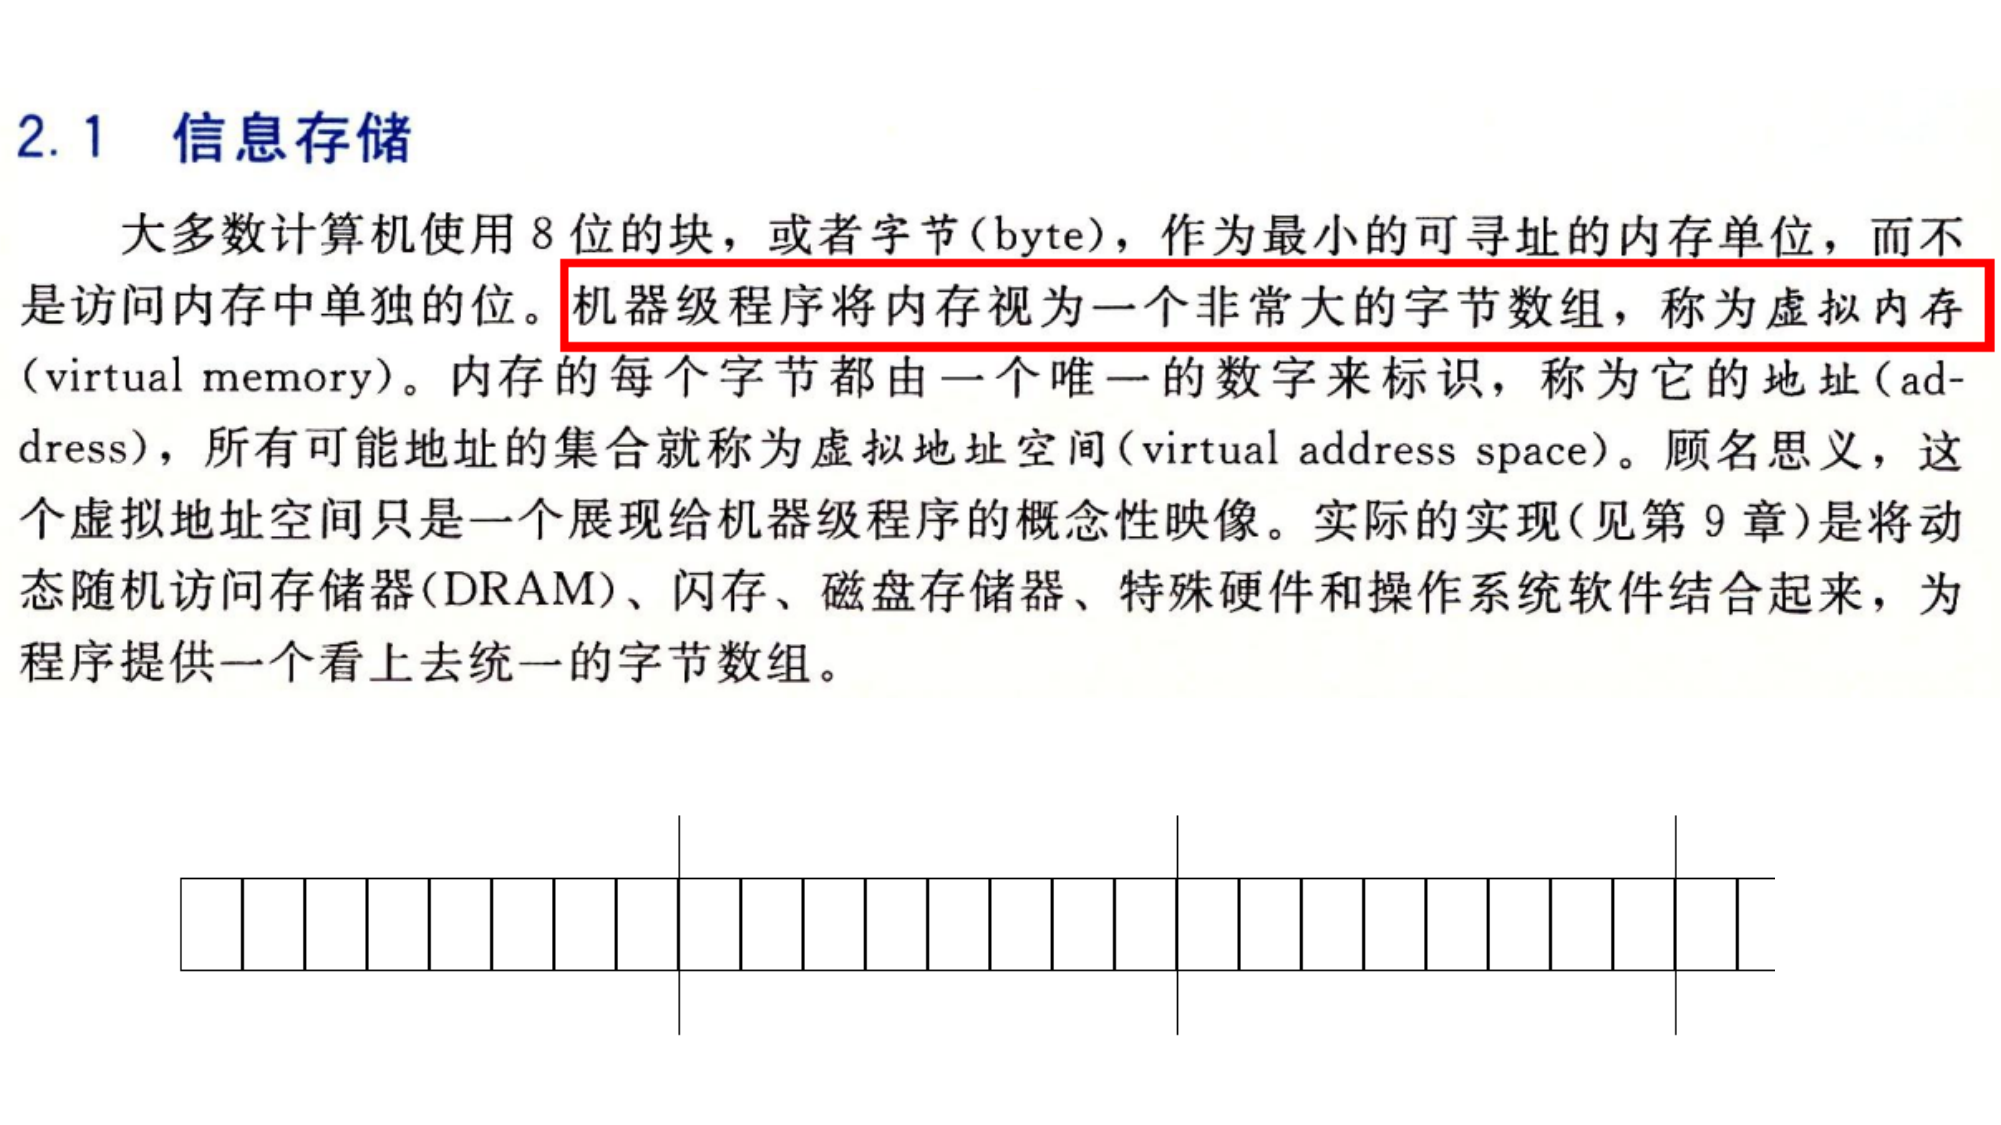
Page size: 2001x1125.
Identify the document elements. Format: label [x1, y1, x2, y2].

list [0, 88, 2000, 698]
picture [168, 797, 1775, 1054]
